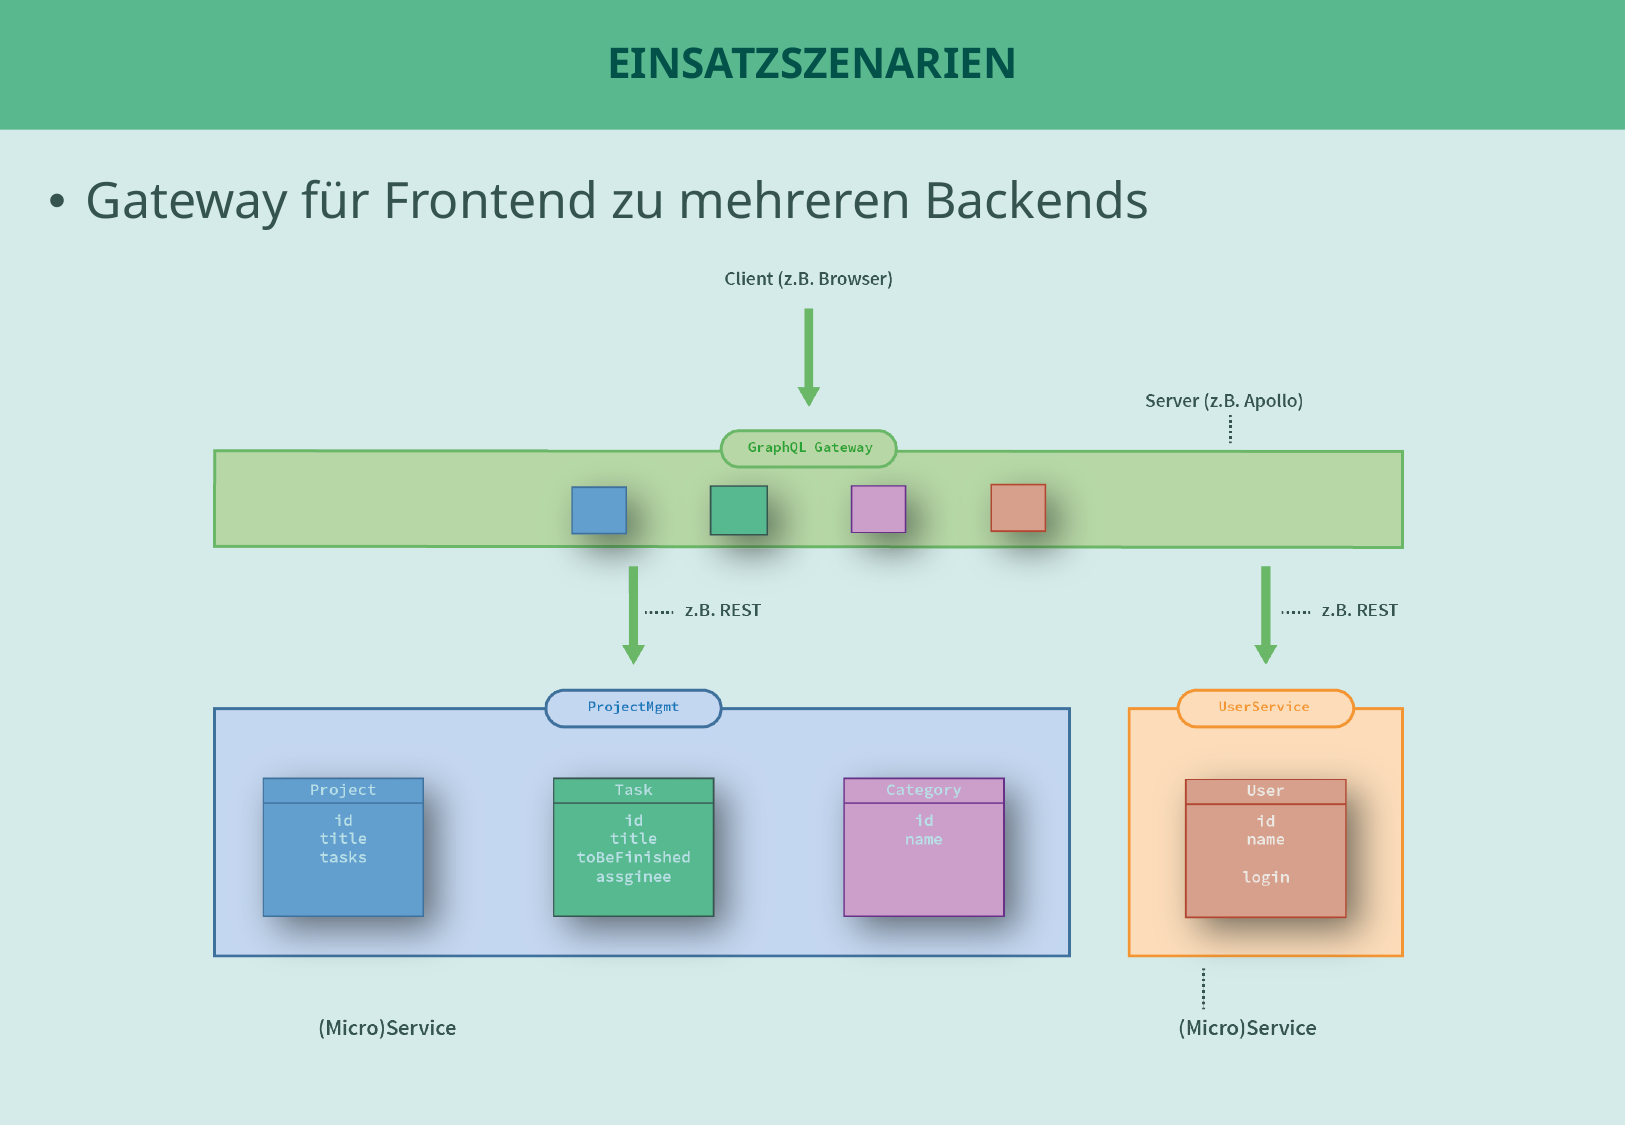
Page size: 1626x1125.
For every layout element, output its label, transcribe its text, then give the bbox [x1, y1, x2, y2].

picture [213, 269, 1412, 1043]
title Einsatzszenarien [0, 0, 1625, 130]
list Gateway für Frontend zu mehreren Backends [33, 168, 1592, 1043]
